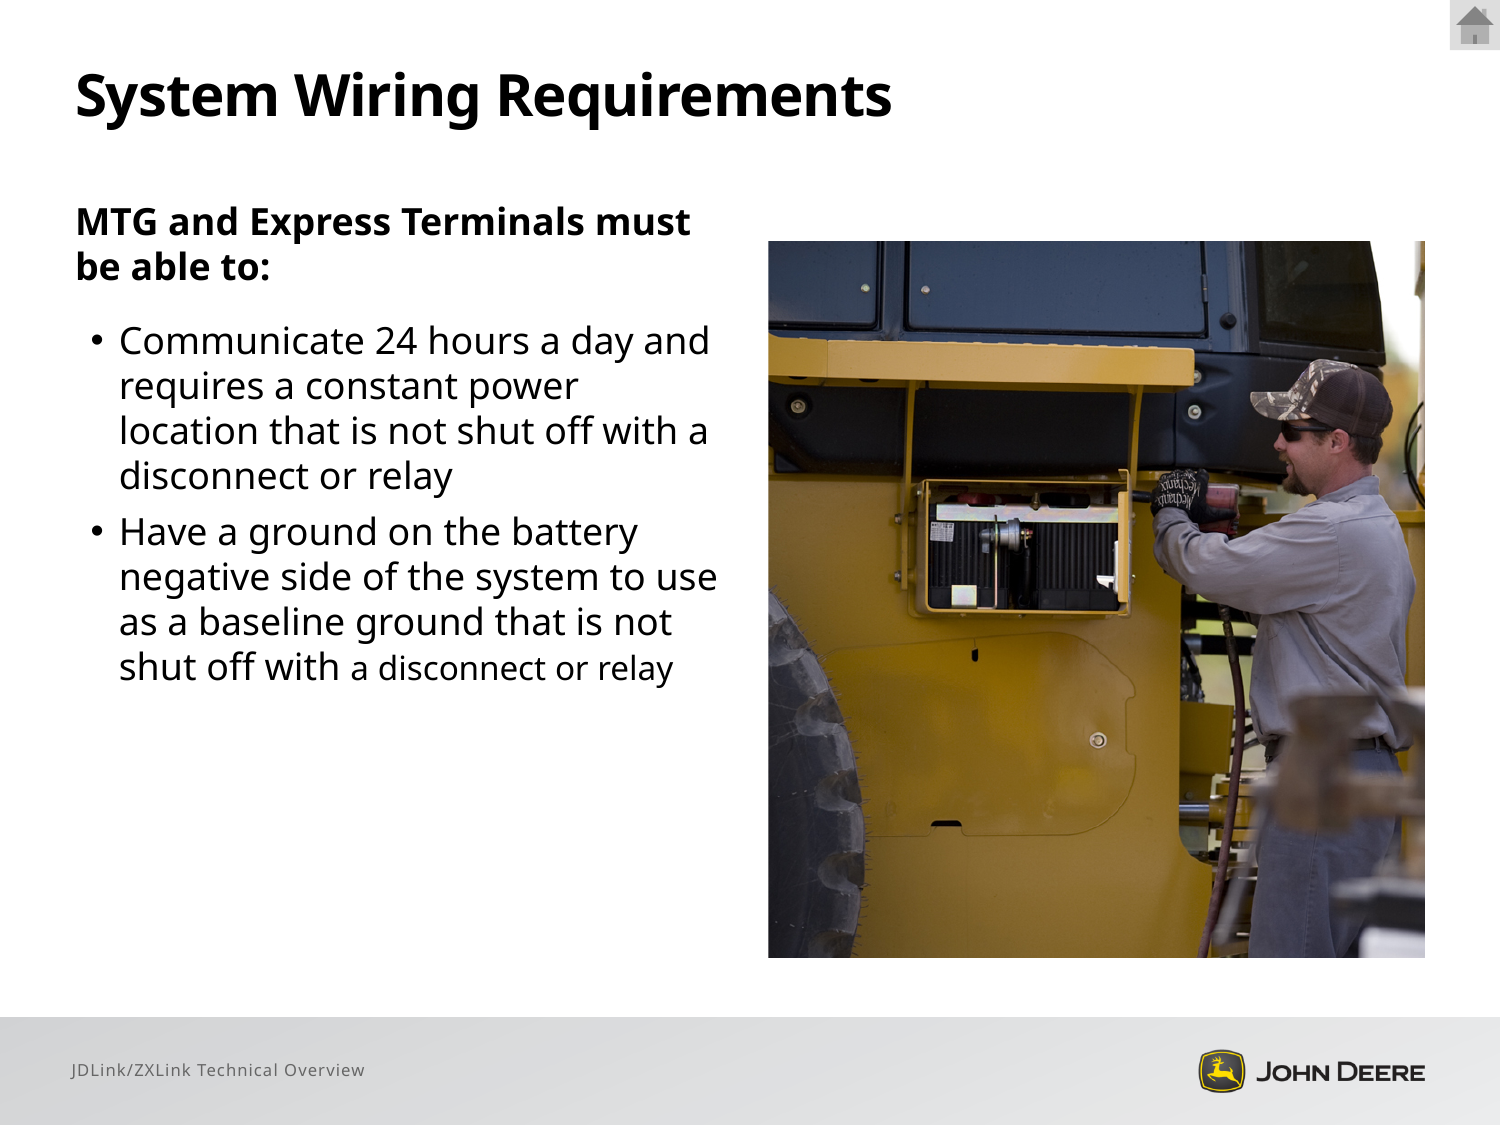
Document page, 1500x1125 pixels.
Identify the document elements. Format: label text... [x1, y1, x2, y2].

picture [767, 241, 1426, 958]
title System Wiring Requirements [75, 48, 1425, 155]
list MTG and Express Terminals must be able to: [75, 214, 730, 289]
picture [0, 1017, 1500, 1125]
list Communicate 24 hours a day and requires a constant power location that is not shut off with a disconnect or relay Have a ground on the battery negative side of the system to use as a baseline ground that is not shut off with a disconnect or relay [75, 317, 730, 975]
